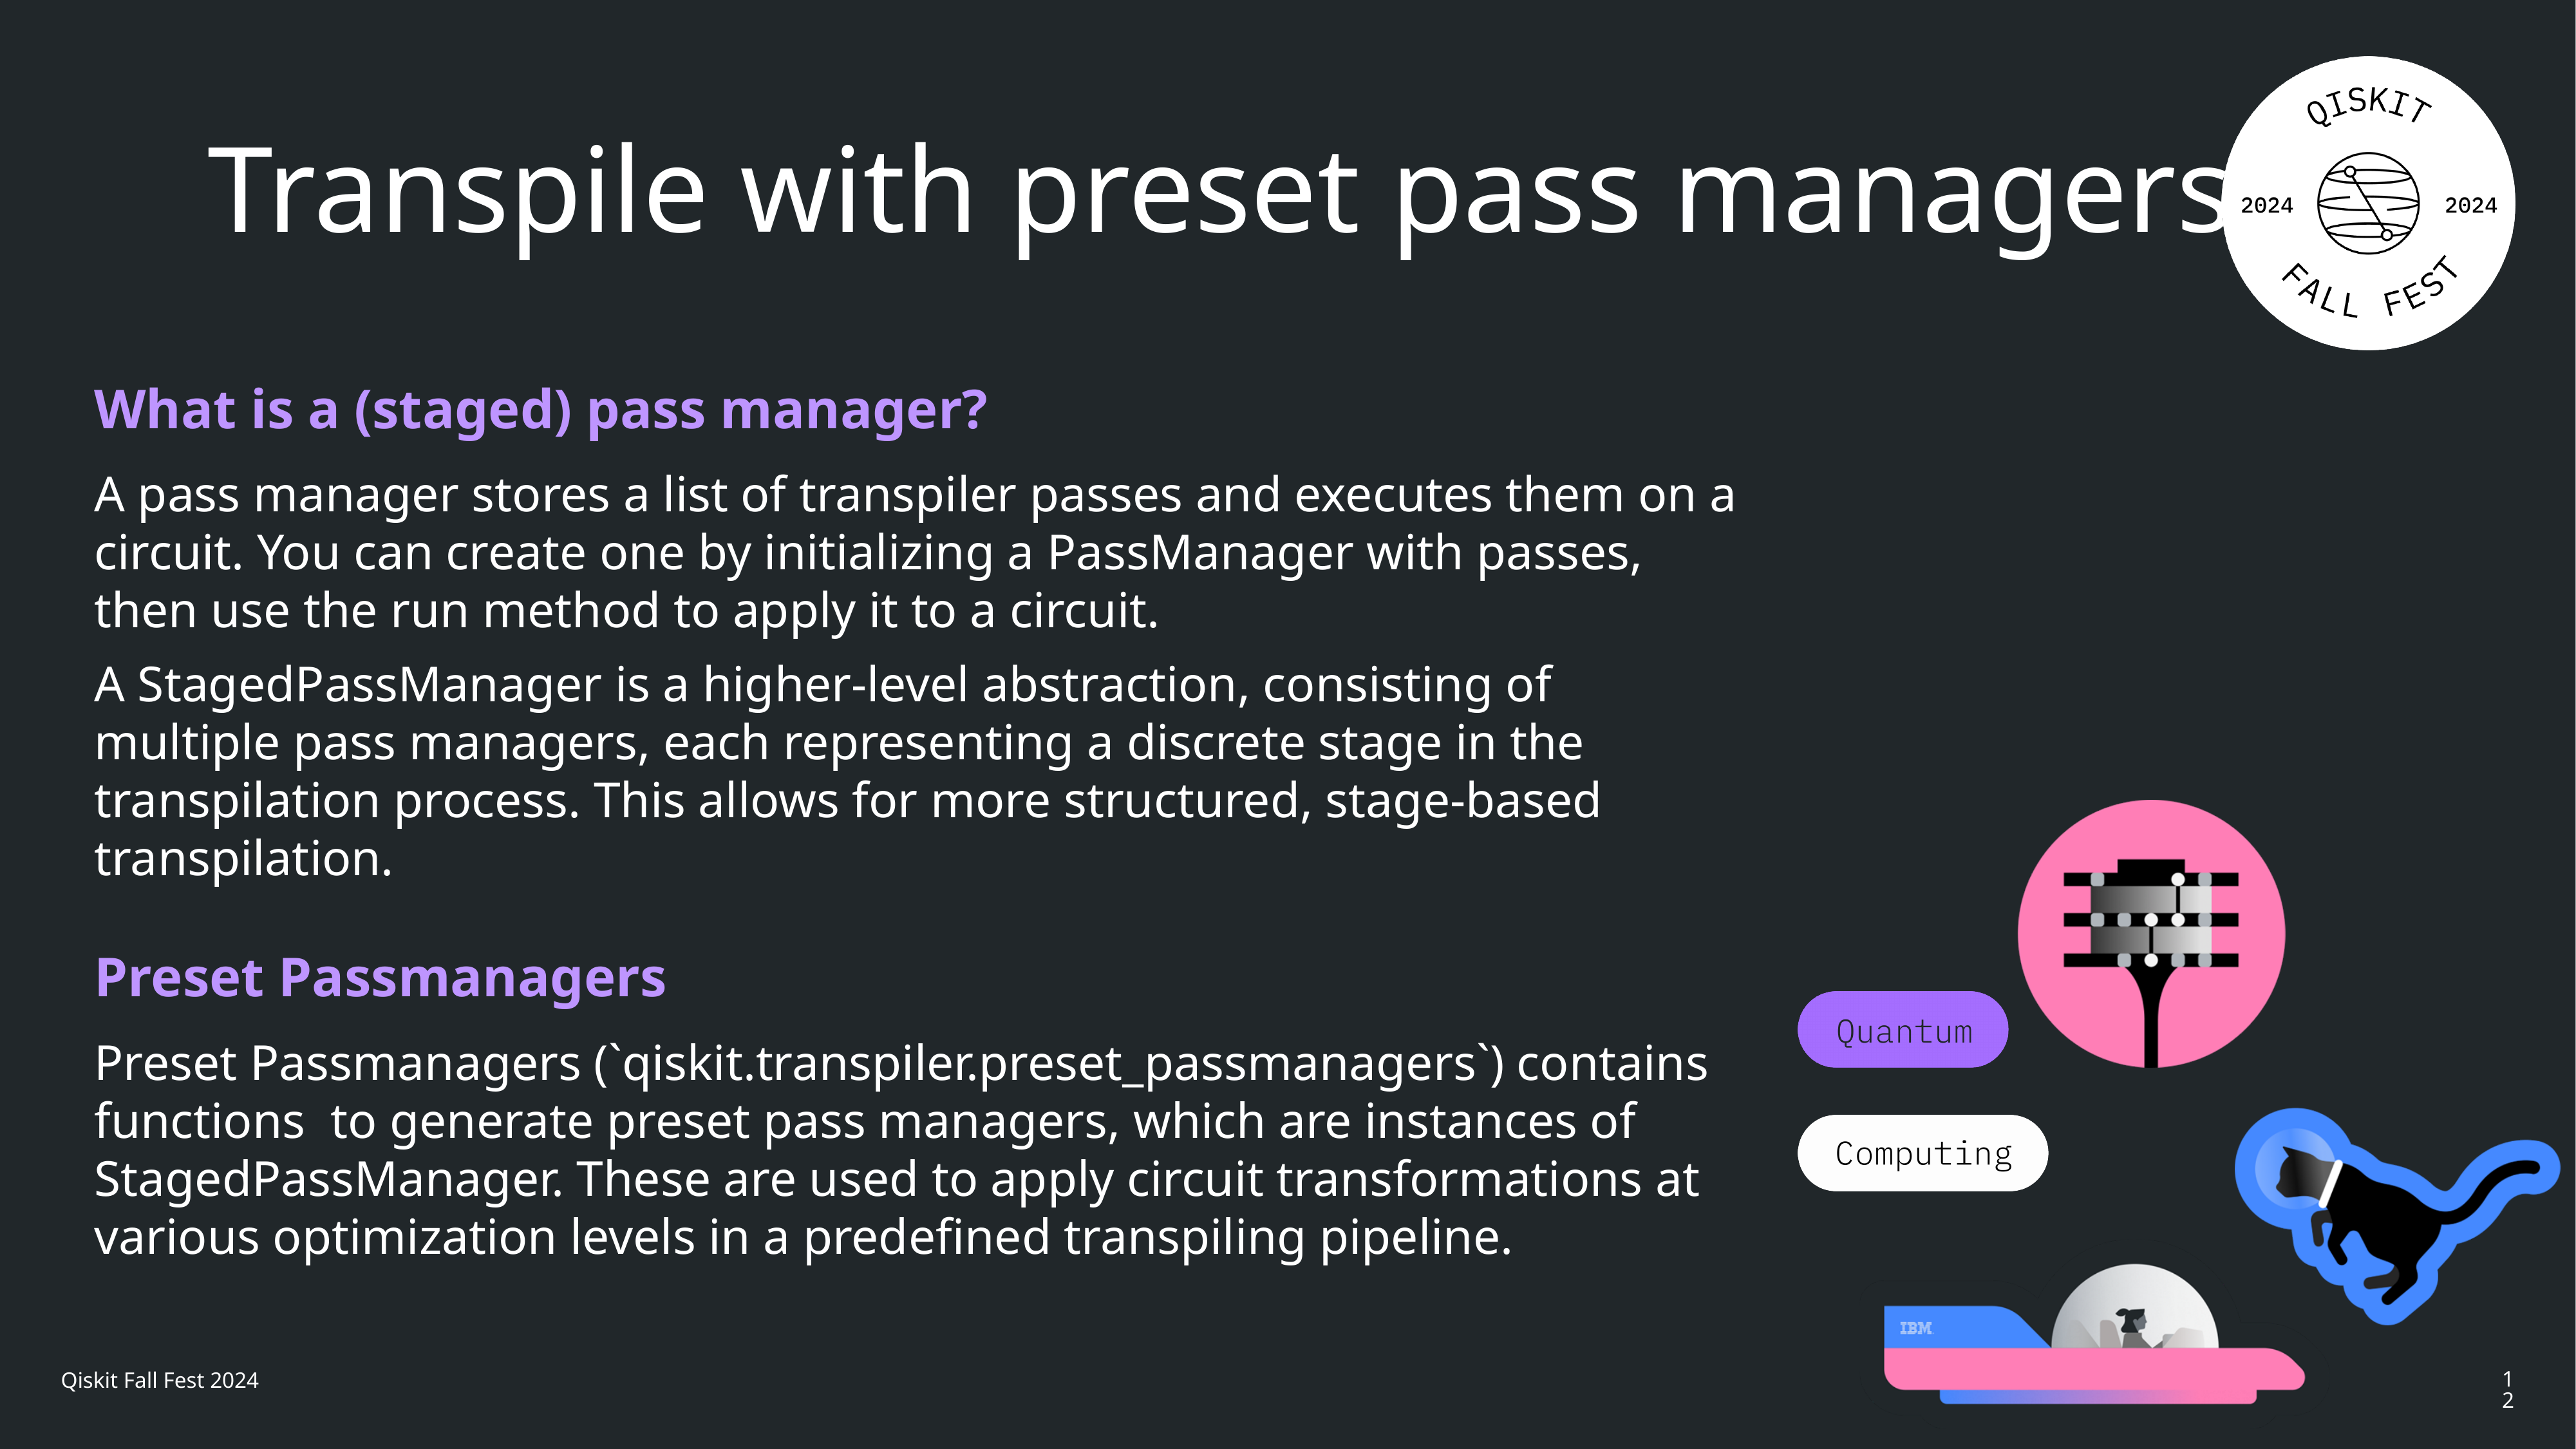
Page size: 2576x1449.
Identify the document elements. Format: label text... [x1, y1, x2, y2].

picture [2221, 55, 2515, 350]
picture [1798, 1114, 2049, 1193]
title Transpile with preset pass managers [113, 113, 2217, 299]
picture [2017, 800, 2286, 1068]
text_box What is a (staged) pass manager? A pass manager stores a list of transpiler passes and executes them on a circuit. You can create one by initializing a PassManager with passes, then use the run method to apply it to a circuit. A StagedPassManager is a higher-level abstraction, consisting of multiple pass managers, each representing a discrete stage in the transpilation process. This allows for more structured, stage-based transpilation. Preset Passmanagers Preset Passmanagers (`qiskit.transpiler.preset_passmanagers`) contains functions to generate preset pass managers, which are instances of StagedPassManager. These are used to apply circuit transformations at various optimization levels in a predefined transpiling pipeline. [94, 375, 1751, 1367]
footer Qiskit Fall Fest 2024 [61, 1352, 585, 1393]
slide_number 12 [2501, 1366, 2515, 1394]
picture [1859, 1094, 2561, 1429]
picture [1798, 991, 2009, 1068]
